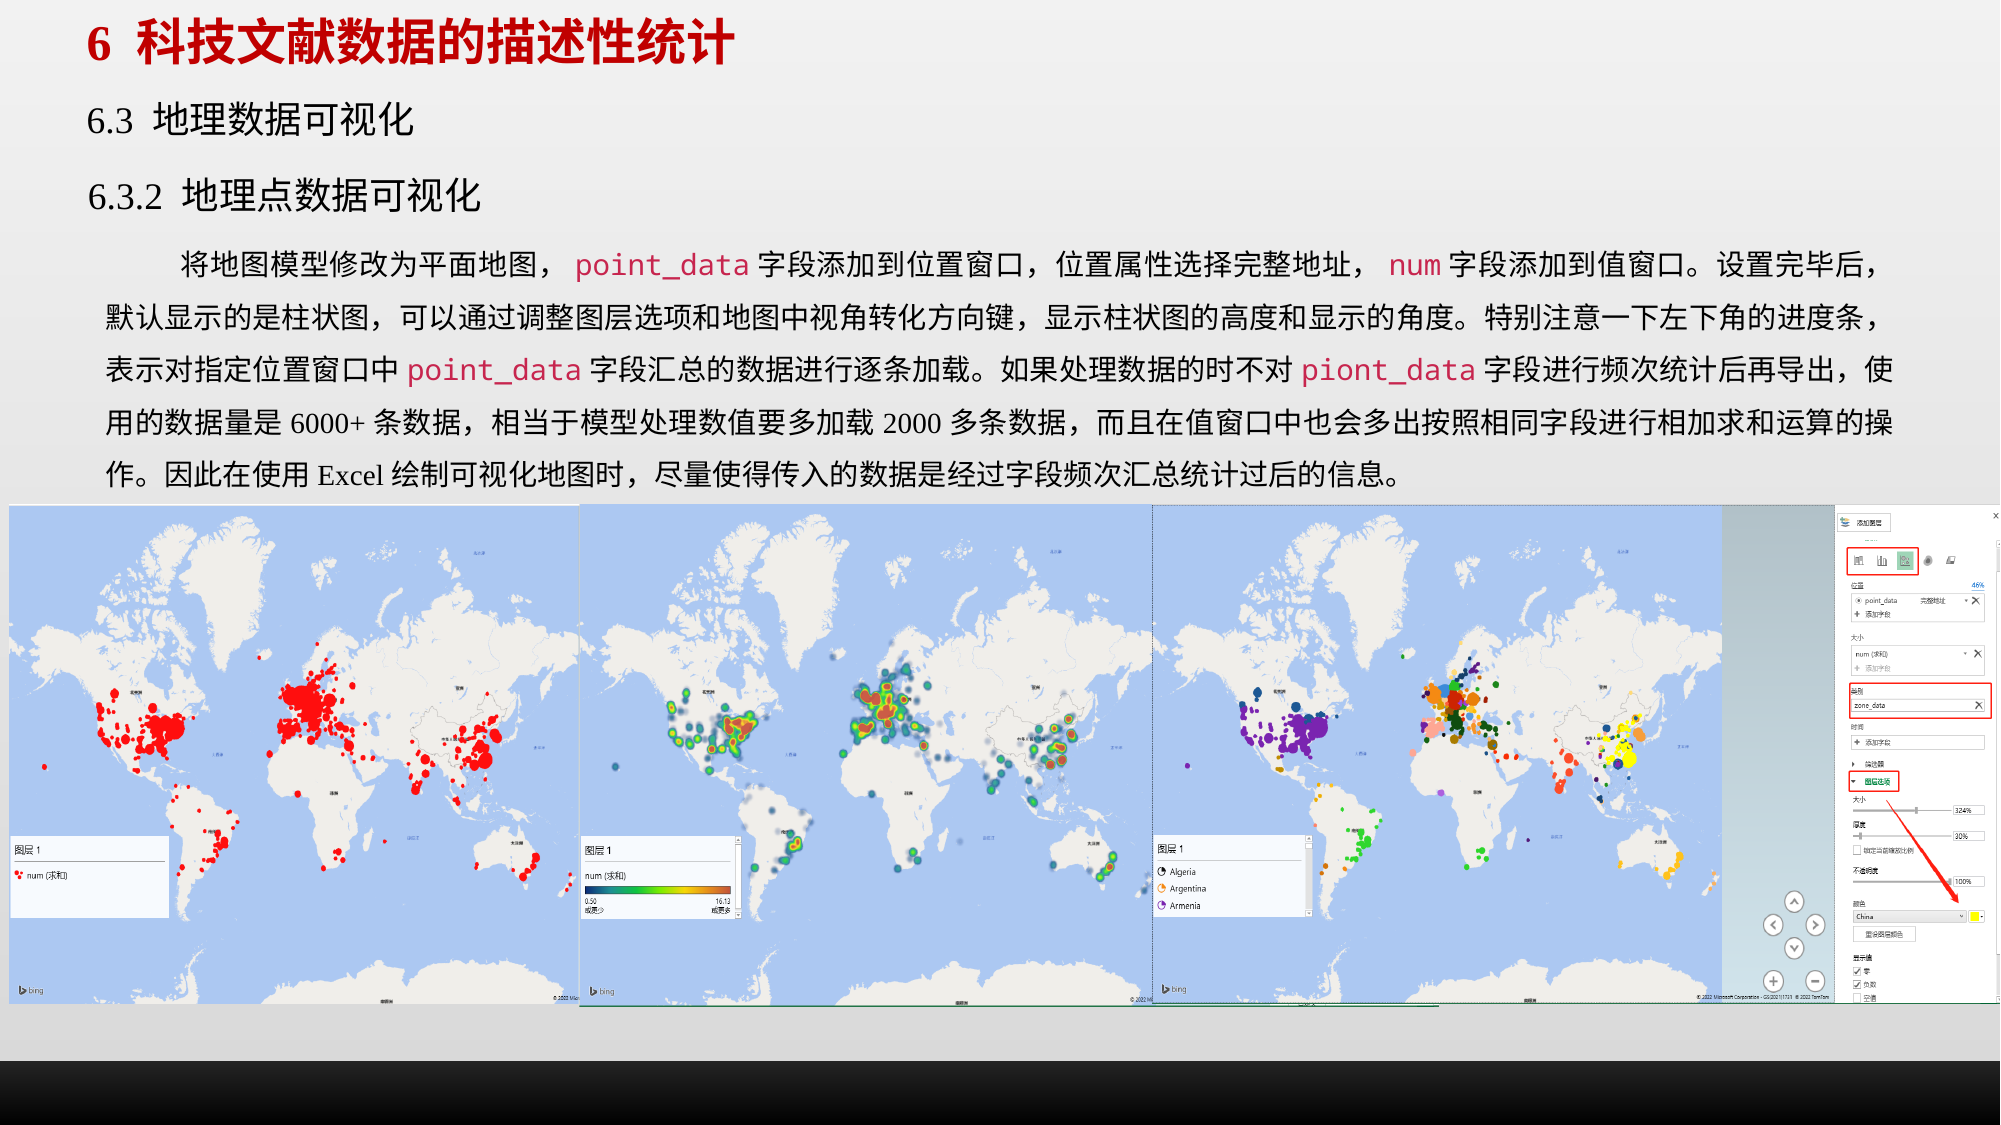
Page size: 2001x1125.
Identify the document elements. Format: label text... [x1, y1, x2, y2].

text_box 6 科技文献数据的描述性统计 6.3 地理数据可视化 [71, 16, 1072, 149]
picture [9, 504, 2000, 1007]
text_box 将地图模型修改为平面地图，point_data字段添加到位置窗口，位置属性选择完整地址，num字段添加到值窗口。设置完毕后，默认显示的是柱状图，可以通过调整图层选项和地图中视角转化方向键，显示柱状图的高度和显示的角度。特别注意一下左下角的进度条，表示对指定位置窗口中point_data字段汇总的数据进行逐条加载。如果处理数据的时不对piont_data字段进行频次统计后再导出，使用的数据量是6000+条数据，相当于模型处理数值要多加载2000多条数据，而且在值窗口中也会多出按照相同字段进行相加求和运算的操作。因此在使用Excel绘制可视化地图时，尽量使得传入的数据是经过字段频次汇总统计过后的信息。 [91, 221, 1909, 499]
text_box 6.3.2 地理点数据可视化 [73, 163, 1073, 224]
